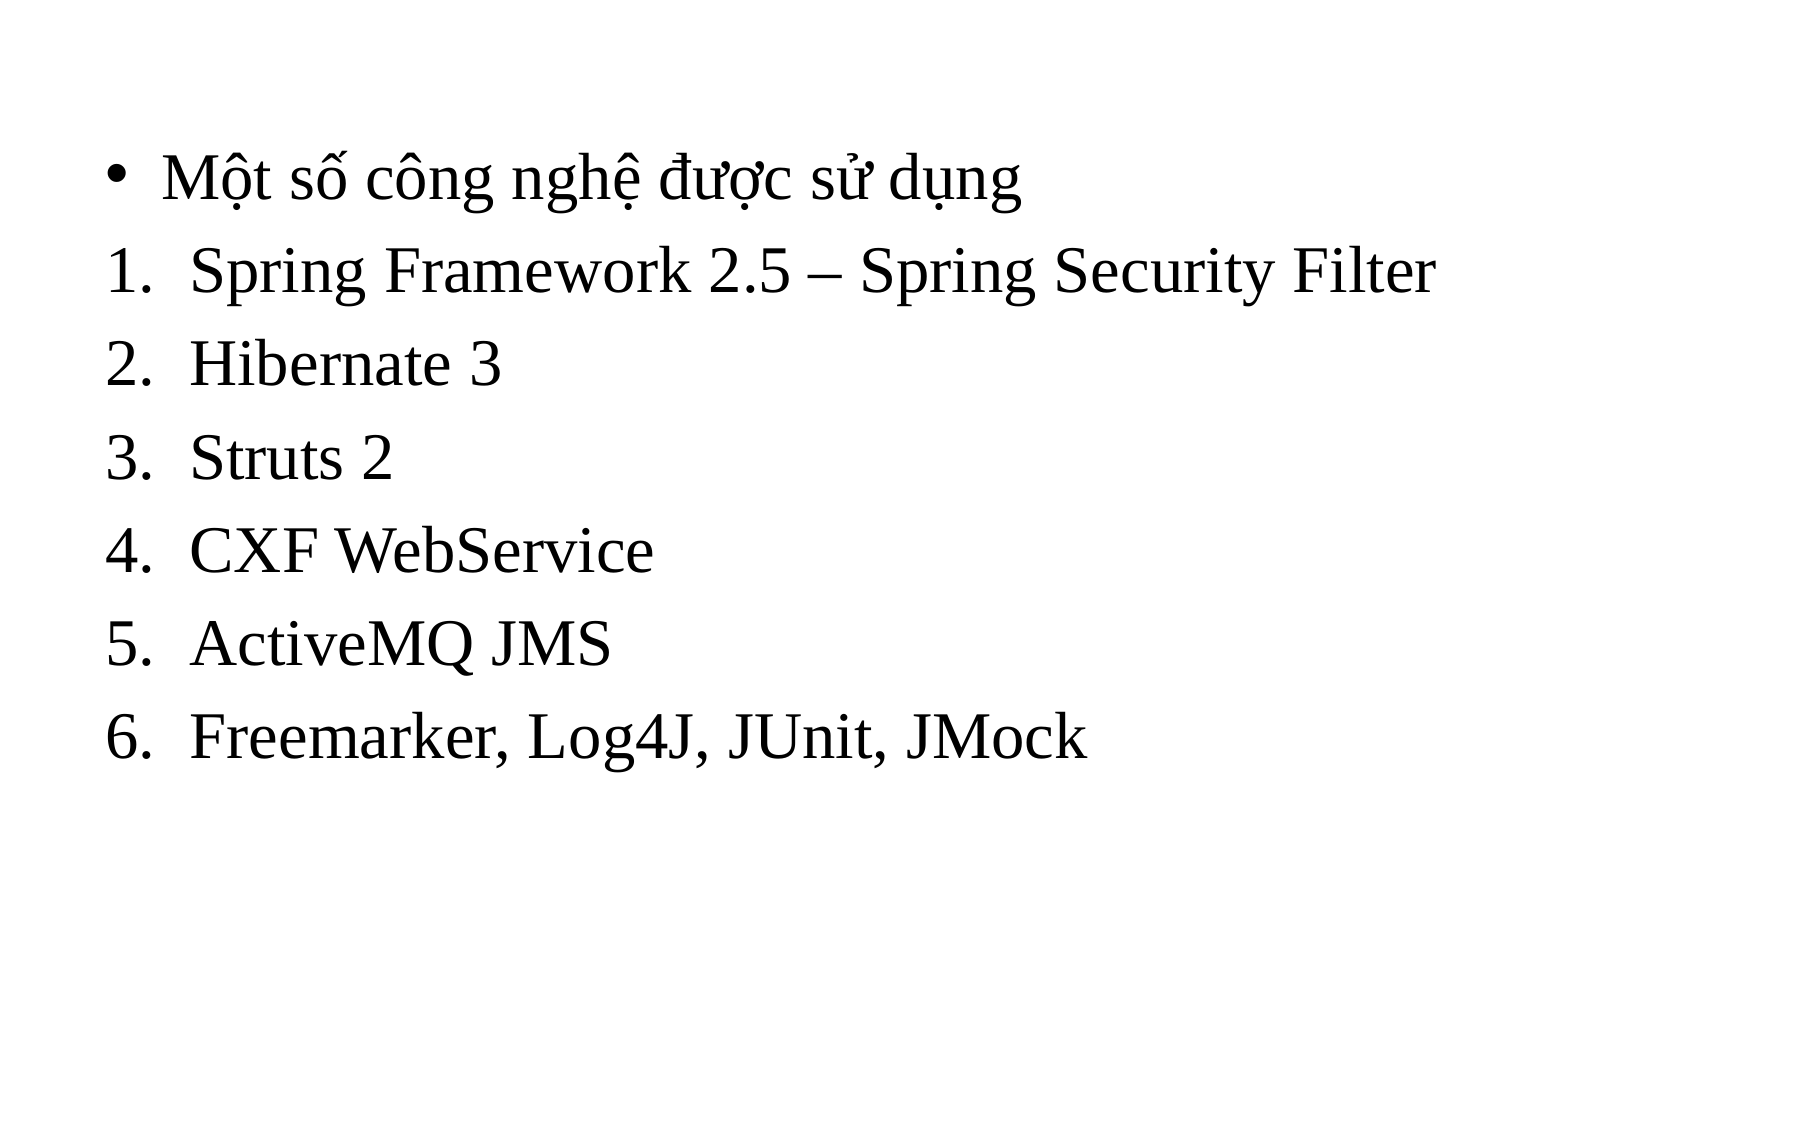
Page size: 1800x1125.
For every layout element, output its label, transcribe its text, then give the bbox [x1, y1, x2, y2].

list Một số công nghệ được sử dụng Spring Framework 2.5 – Spring Security Filter Hibernate 3 Struts 2 CXF WebService ActiveMQ JMS Freemarker, Log4J, JUnit, JMock [90, 125, 1710, 1005]
